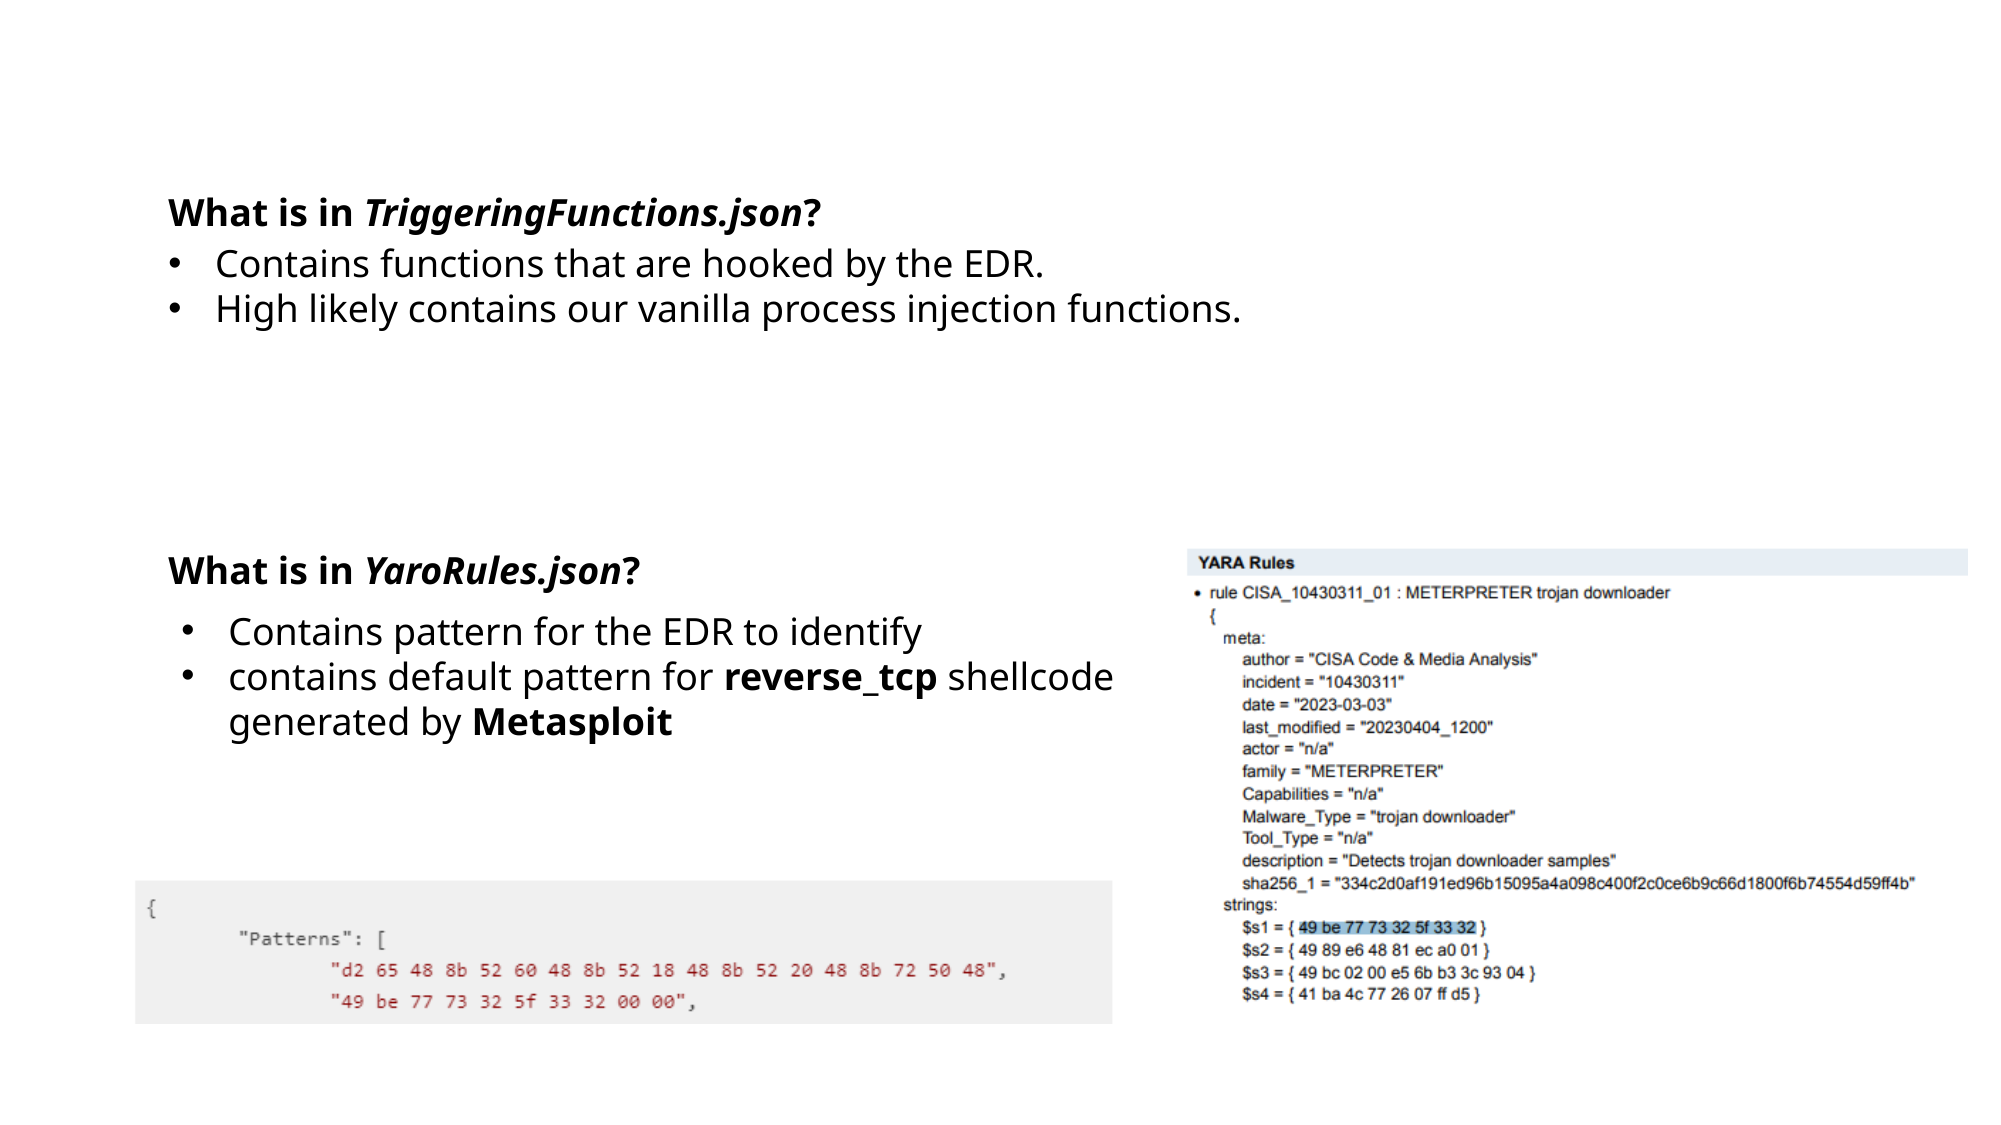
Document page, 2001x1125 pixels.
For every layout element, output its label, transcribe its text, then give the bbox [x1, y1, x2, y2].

text_box Contains pattern for the EDR to identify contains default pattern for reverse_tcp shellcode generated by Metasploit [166, 600, 1132, 750]
picture [123, 873, 1122, 1024]
text_box What is in YaroRules.json? [153, 539, 1132, 600]
text_box Contains functions that are hooked by the EDR. High likely contains our vanilla process injection functions. [153, 232, 1671, 338]
picture [1132, 539, 1968, 1024]
text_box What is in TriggeringFunctions.json? [153, 181, 1241, 241]
